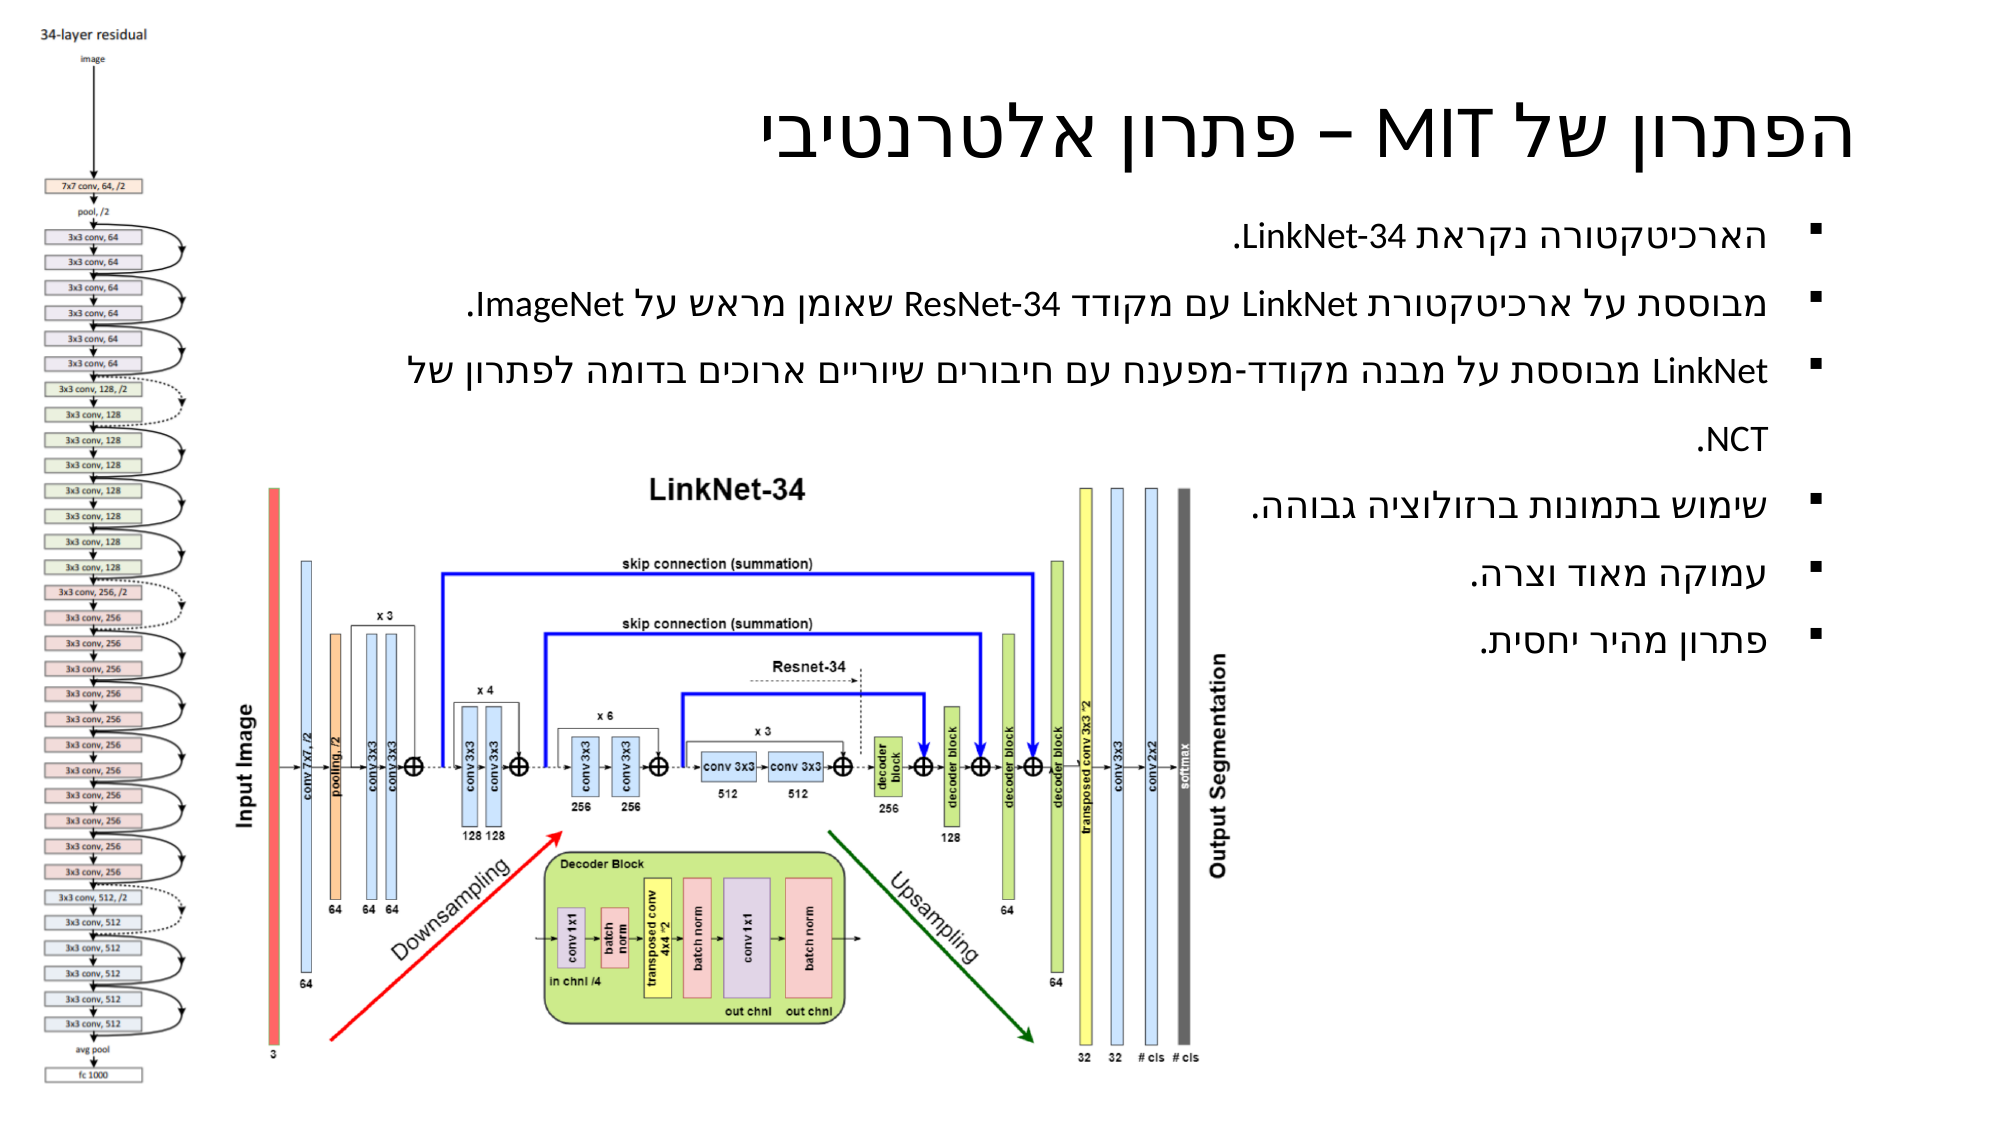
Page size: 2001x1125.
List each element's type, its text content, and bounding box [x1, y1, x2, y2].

text_box הארכיטקטורה נקראת LinkNet-34. מבוססת על ארכיטקטורת LinkNet עם מקודד ResNet-34 שאומן מראש על ImageNet. LinkNet מבוססת על מבנה מקודד-מפענח עם חיבורים שיוריים ארוכים בדומה לפתרון של NCT. שימוש בתמונות ברזולוציה גבוהה. עמוקה מאוד וצרה. פתרון מהיר יחסית. [331, 181, 1840, 669]
text_box הפתרון של MIT – פתרון אלטרנטיבי [745, 75, 1873, 181]
picture [29, 23, 1259, 1090]
